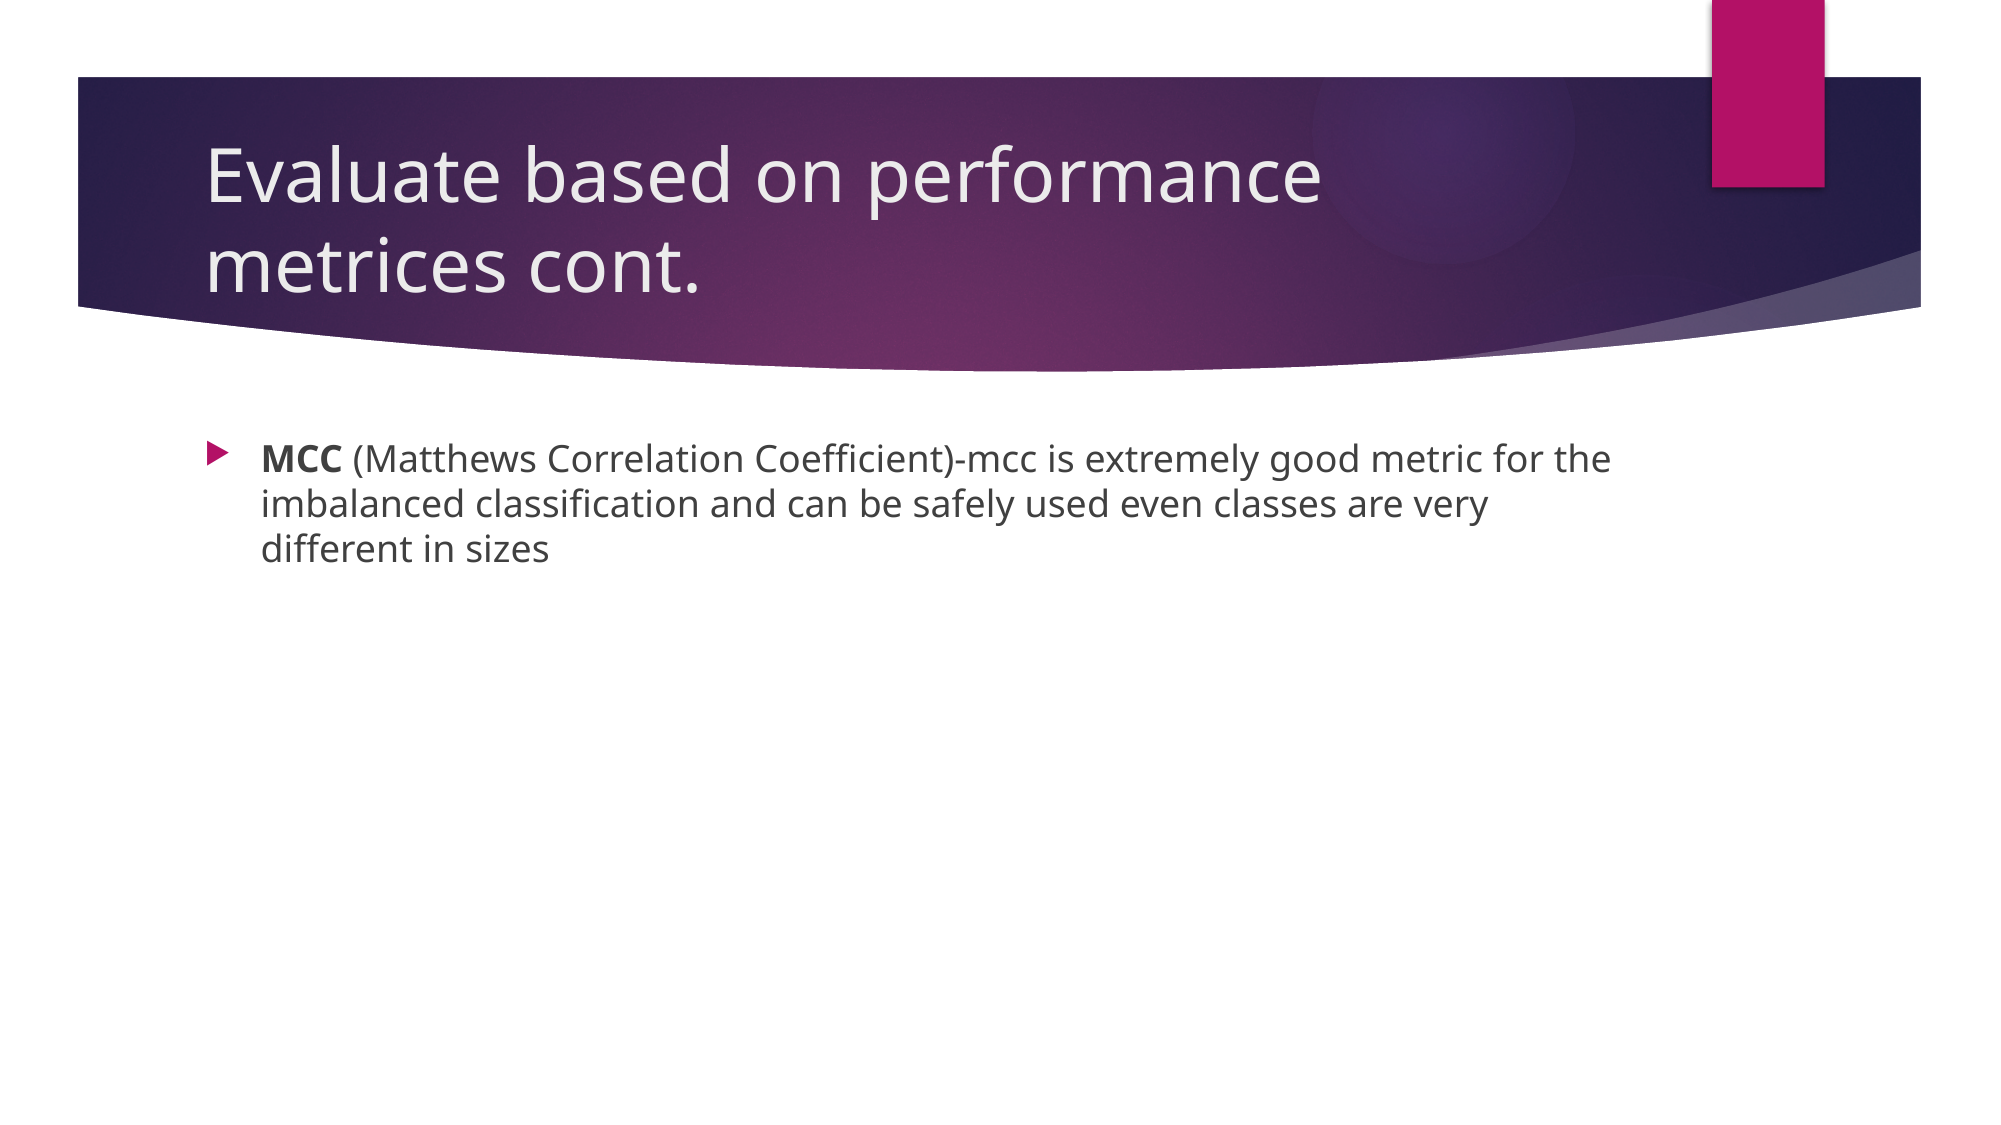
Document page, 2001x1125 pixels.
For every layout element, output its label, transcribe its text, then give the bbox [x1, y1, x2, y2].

title Evaluate based on performance metrices cont. [189, 159, 1627, 276]
list MCC (Matthews Correlation Coefficient)-mcc is extremely good metric for the imbalanced classification and can be safely used even classes are very different in sizes [189, 427, 1638, 988]
